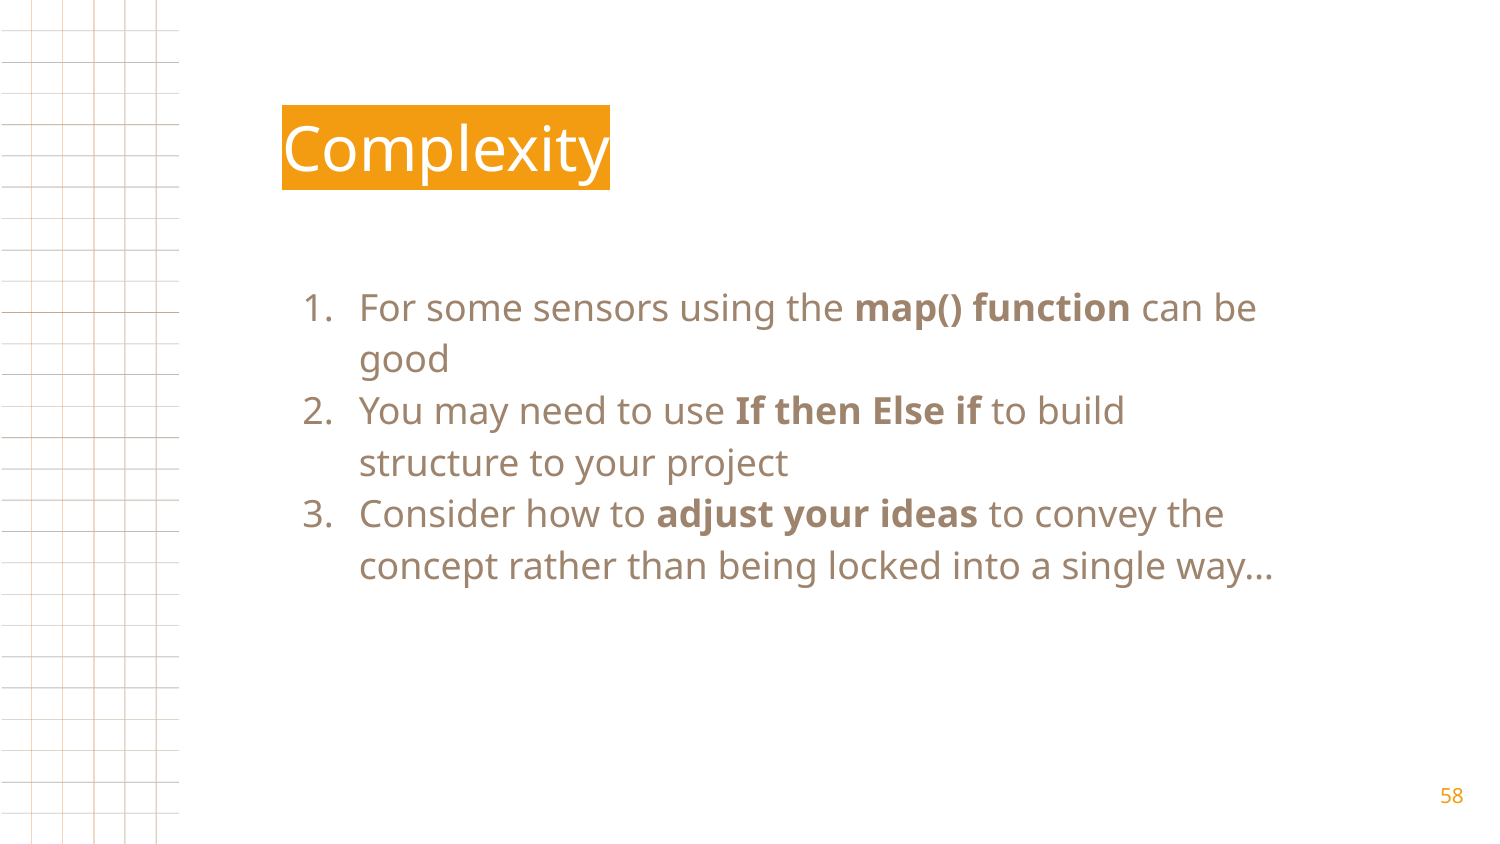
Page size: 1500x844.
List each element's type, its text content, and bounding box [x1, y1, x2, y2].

title Complexity [267, 94, 1305, 199]
picture [0, 0, 180, 844]
list For some sensors using the map() function can be good You may need to use If then Else if to build structure to your project Consider how to adjust your ideas to convey the concept rather than being locked into a single way… [268, 261, 1306, 755]
slide_number ‹#› [1388, 764, 1479, 830]
